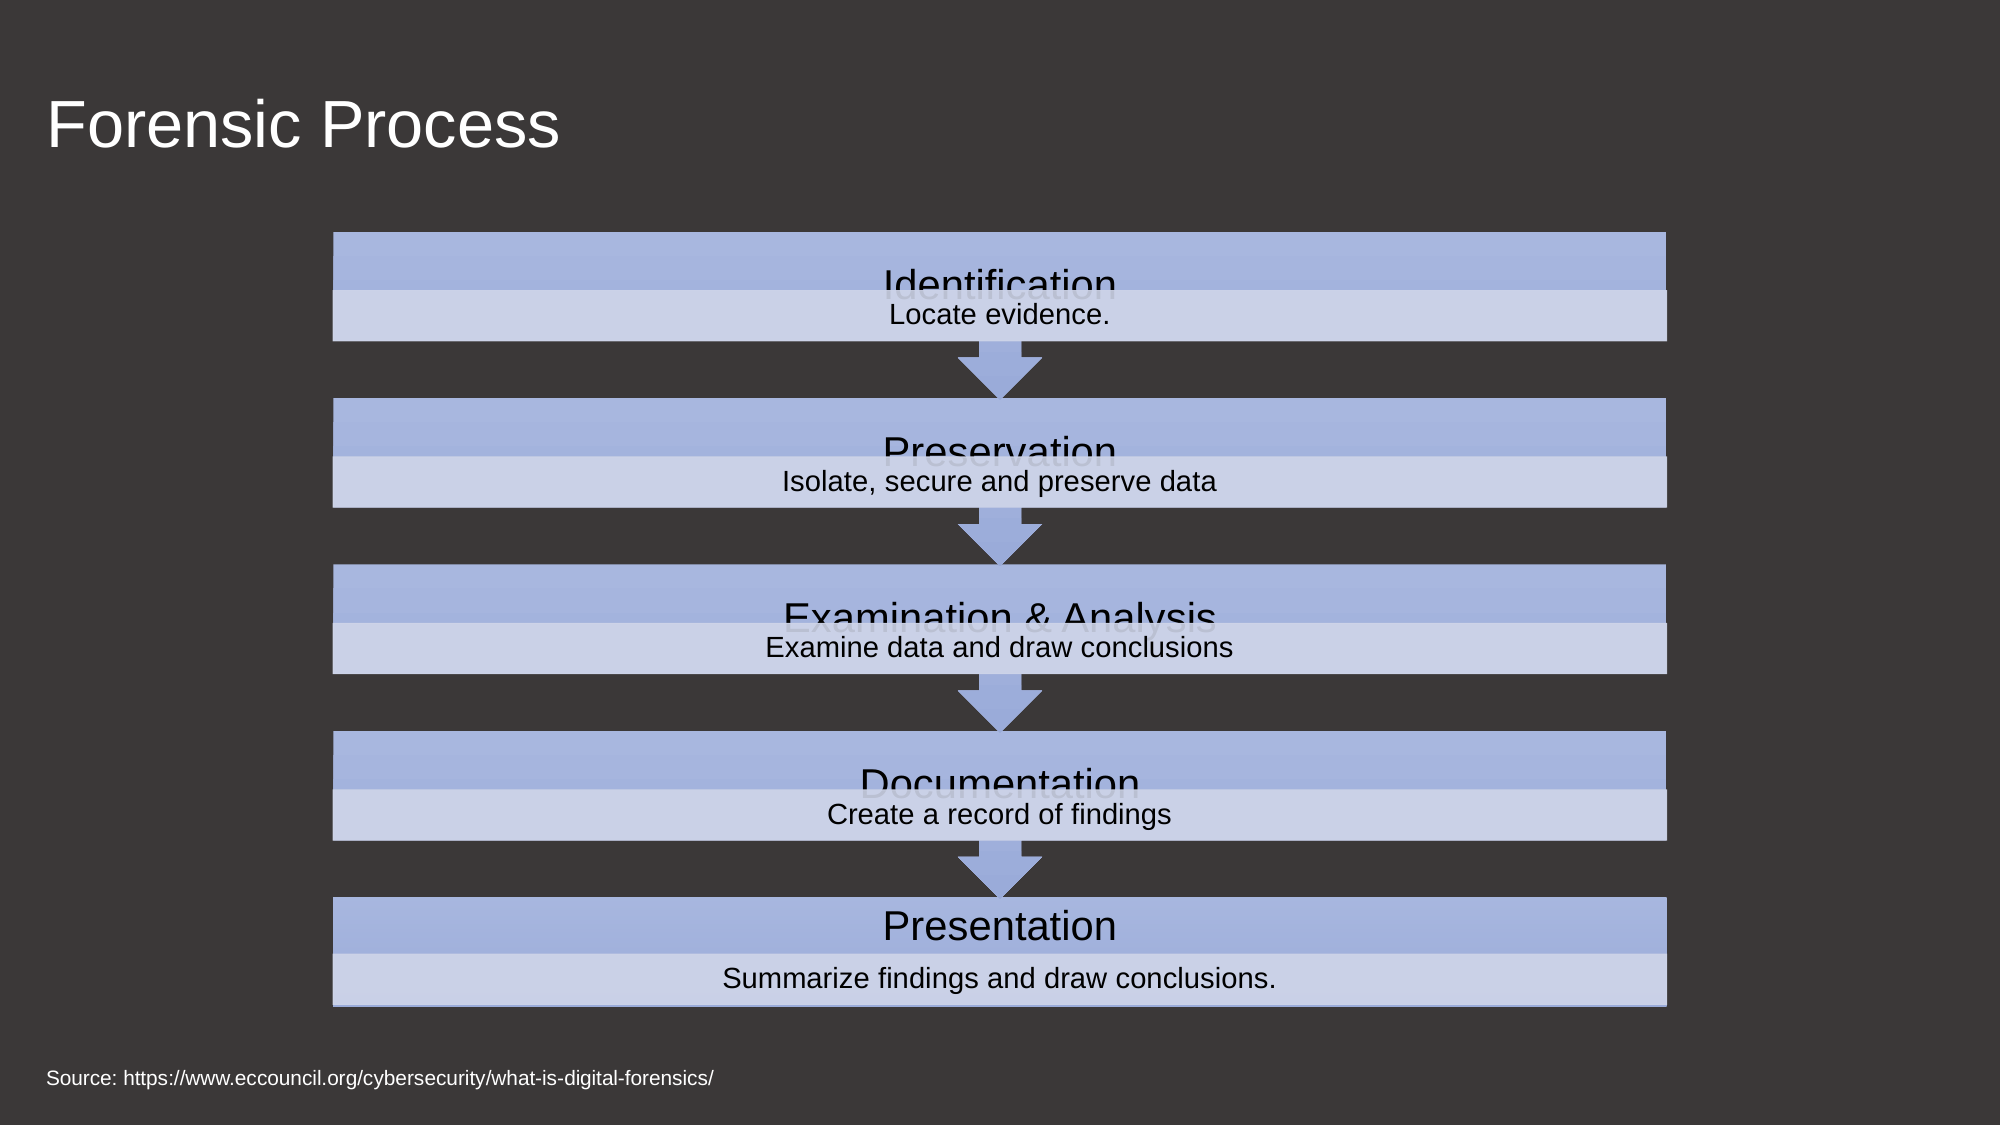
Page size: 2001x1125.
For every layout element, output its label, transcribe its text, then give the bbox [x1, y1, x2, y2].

text_box Forensic Process [31, 59, 1267, 193]
text_box Source: https://www.eccouncil.org/cybersecurity/what-is-digital-forensics/ [31, 1056, 804, 1097]
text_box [333, 231, 1667, 1007]
